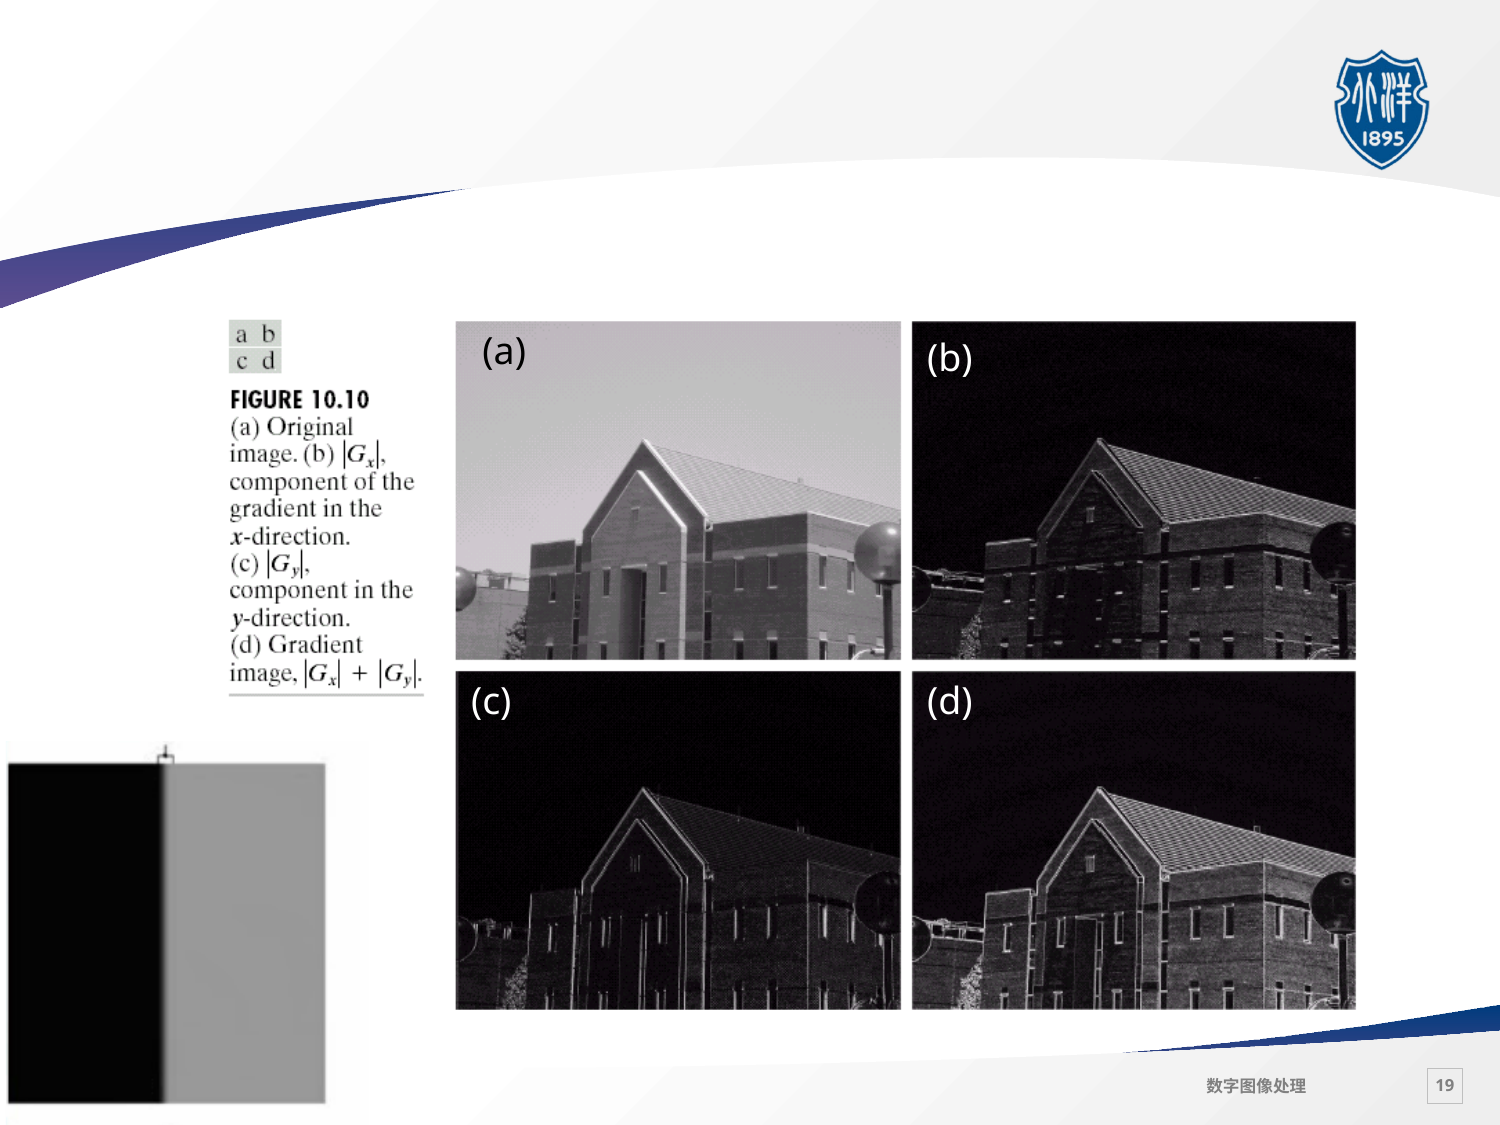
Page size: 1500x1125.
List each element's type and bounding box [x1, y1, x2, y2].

text_box [224, 313, 1363, 1017]
picture [5, 740, 369, 1125]
picture [1321, 47, 1447, 172]
